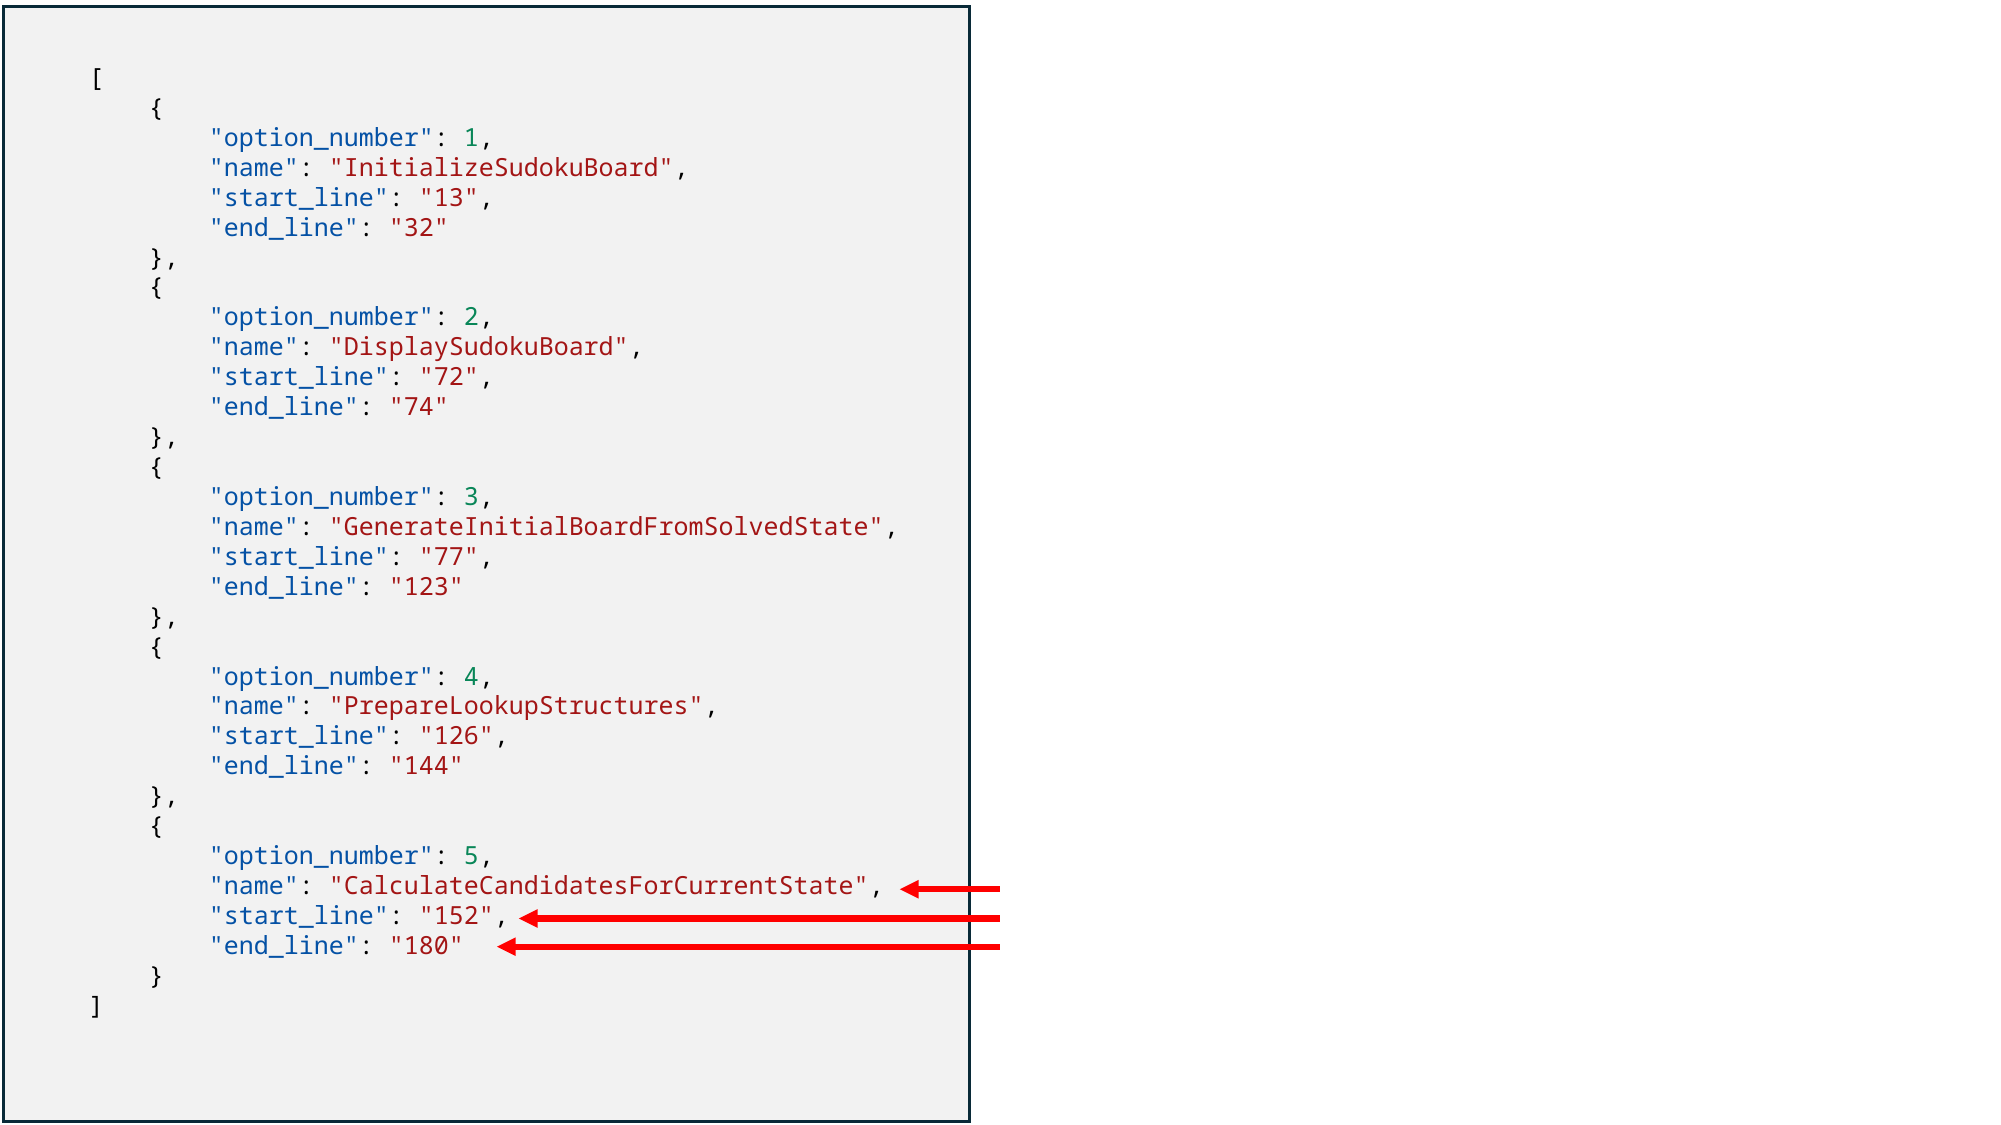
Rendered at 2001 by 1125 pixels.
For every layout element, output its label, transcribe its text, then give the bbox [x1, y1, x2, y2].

text_box [2, 5, 971, 1123]
text_box [ { "option_number": 1, "name": "InitializeSudokuBoard", "start_line": "13", "end_line": "32" }, { "option_number": 2, "name": "DisplaySudokuBoard", "start_line": "72", "end_line": "74" }, { "option_number": 3, "name": "GenerateInitialBoardFromSolvedState", "start_line": "77", "end_line": "123" }, { "option_number": 4, "name": "PrepareLookupStructures", "start_line": "126", "end_line": "144" }, { "option_number": 5, "name": "CalculateCandidatesForCurrentState", "start_line": "152", "end_line": "180" } ] [74, 53, 1075, 1087]
